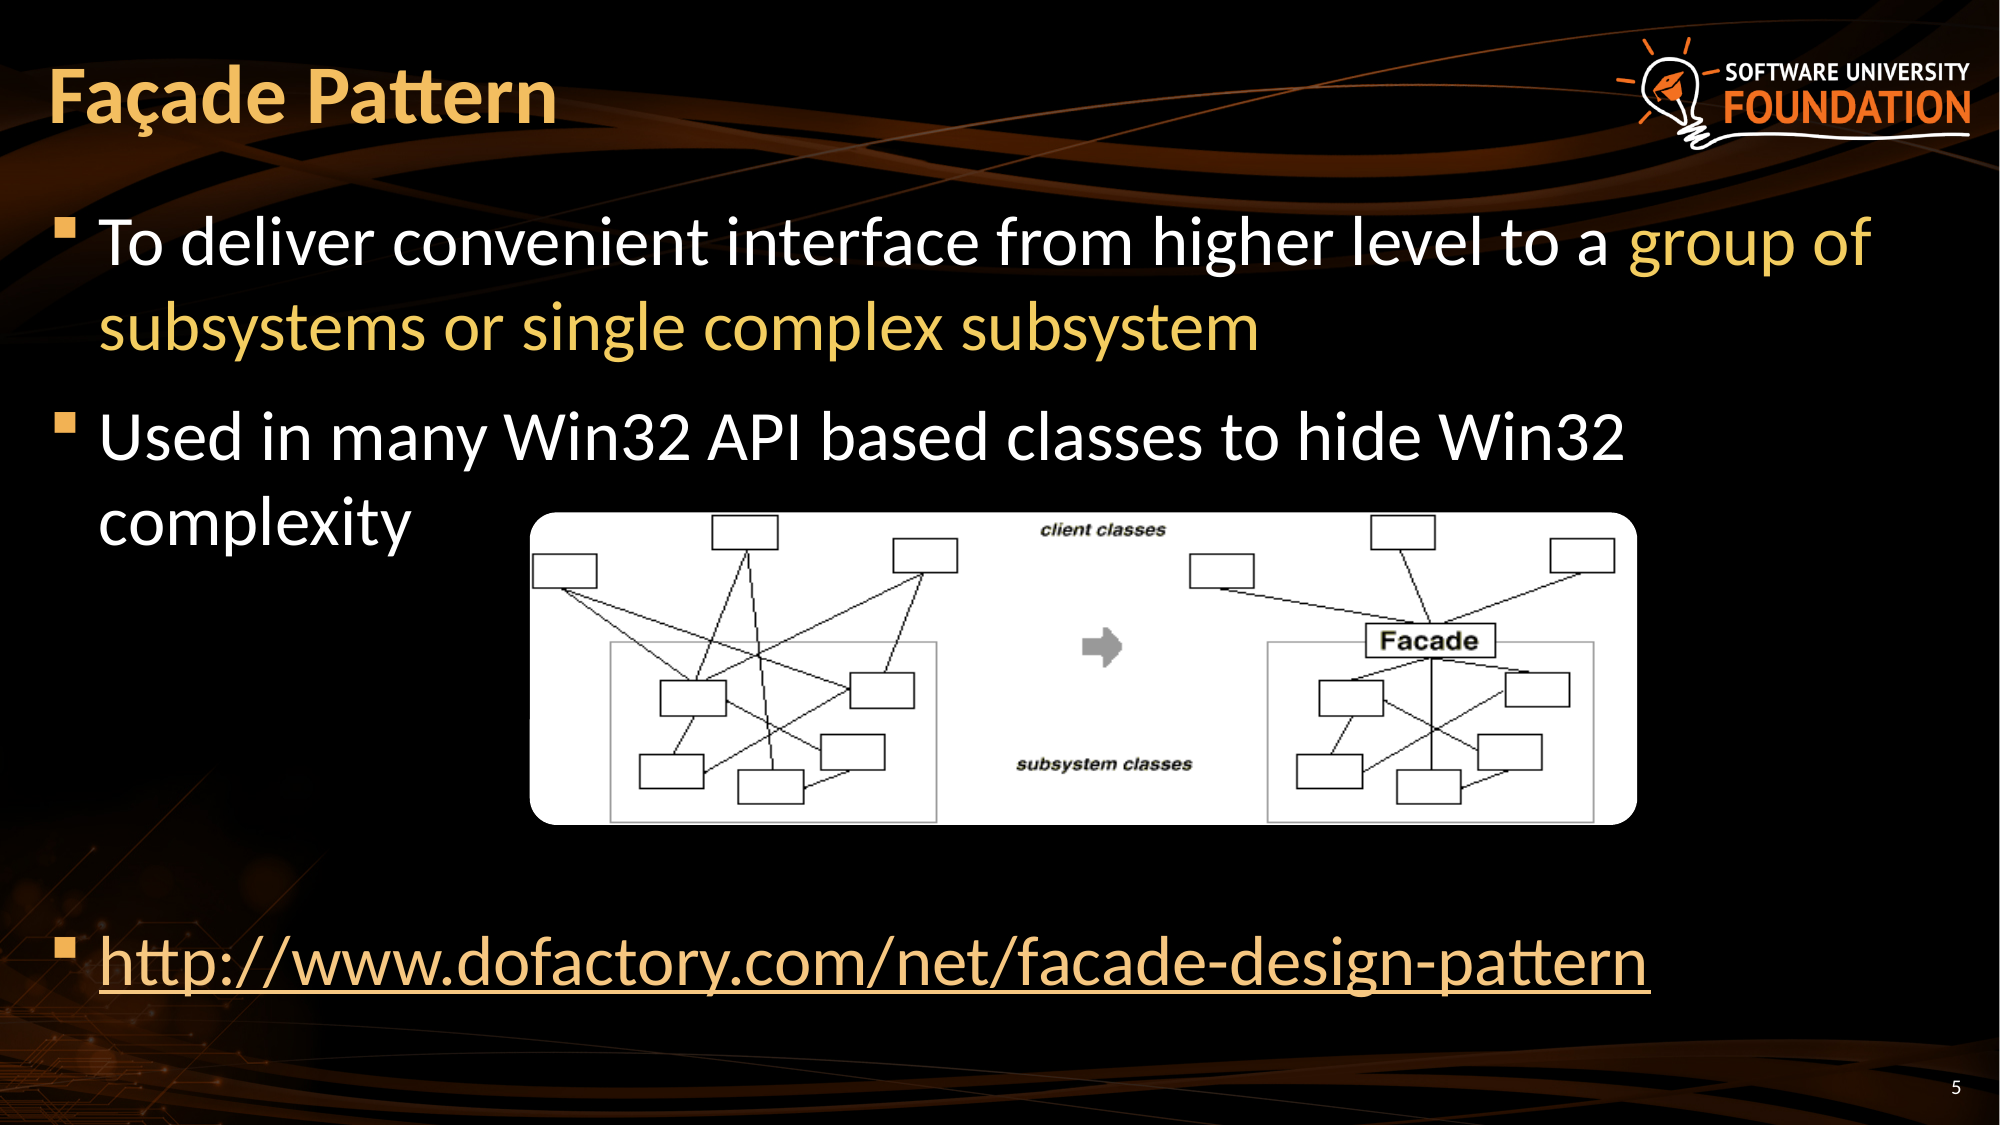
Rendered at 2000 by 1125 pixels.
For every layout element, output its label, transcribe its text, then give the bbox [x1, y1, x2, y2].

slide_number 5 [1897, 1070, 1968, 1103]
picture [0, 0, 2000, 1125]
list To deliver convenient interface from higher level to a group of subsystems or single complex subsystem Used in many Win32 API based classes to hide Win32 complexity http://www.dofactory.com/net/facade-design-pattern [31, 188, 1968, 1064]
title Façade Pattern [30, 6, 1602, 189]
